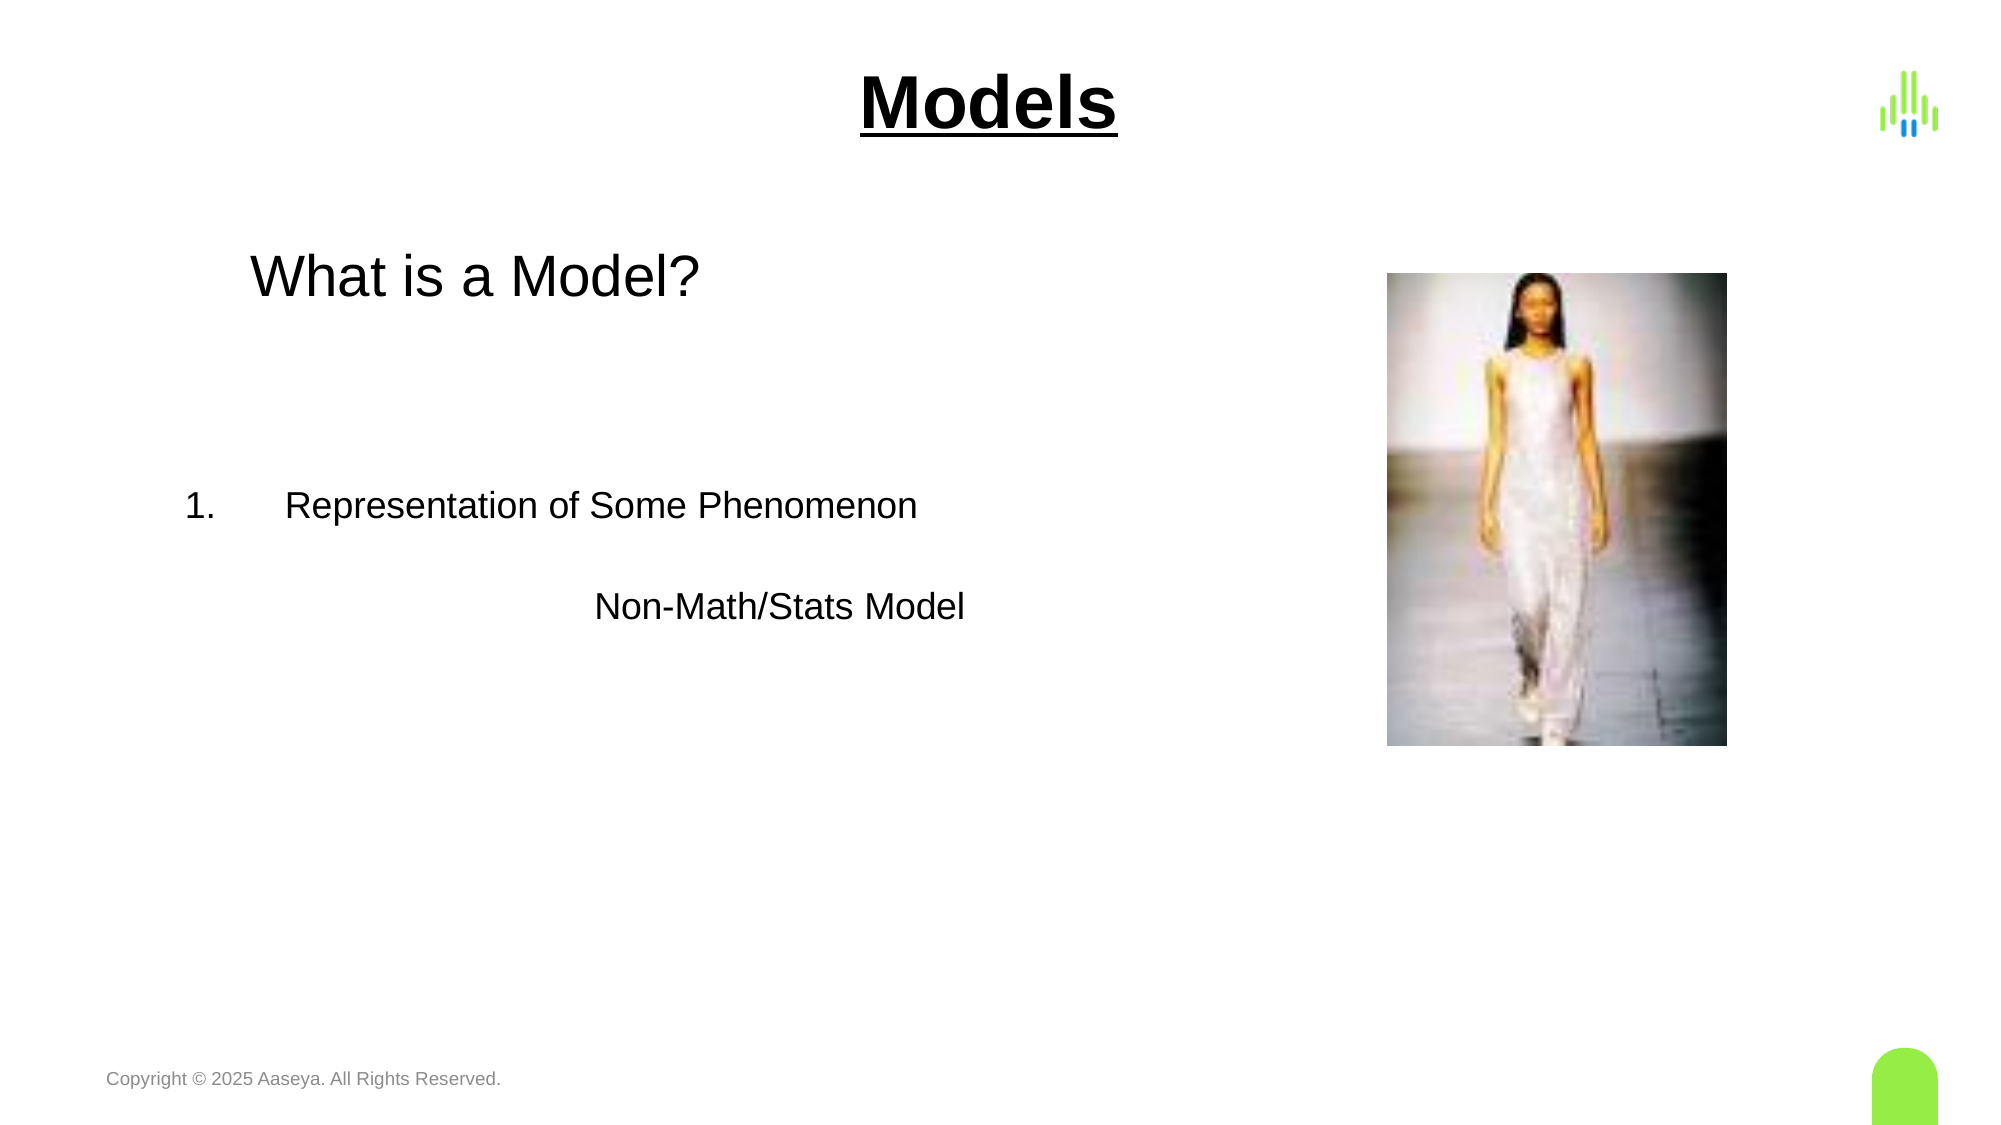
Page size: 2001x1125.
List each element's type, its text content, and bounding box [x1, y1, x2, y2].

text_box Models [845, 46, 1155, 152]
text_box Representation of Some Phenomenon Non-Math/Stats Model [167, 464, 1366, 635]
picture [1871, 56, 1948, 152]
picture [1387, 273, 1727, 746]
footer Copyright © 2025 Aaseya. All Rights Reserved. [91, 1047, 767, 1108]
text_box What is a Model? [235, 230, 806, 316]
